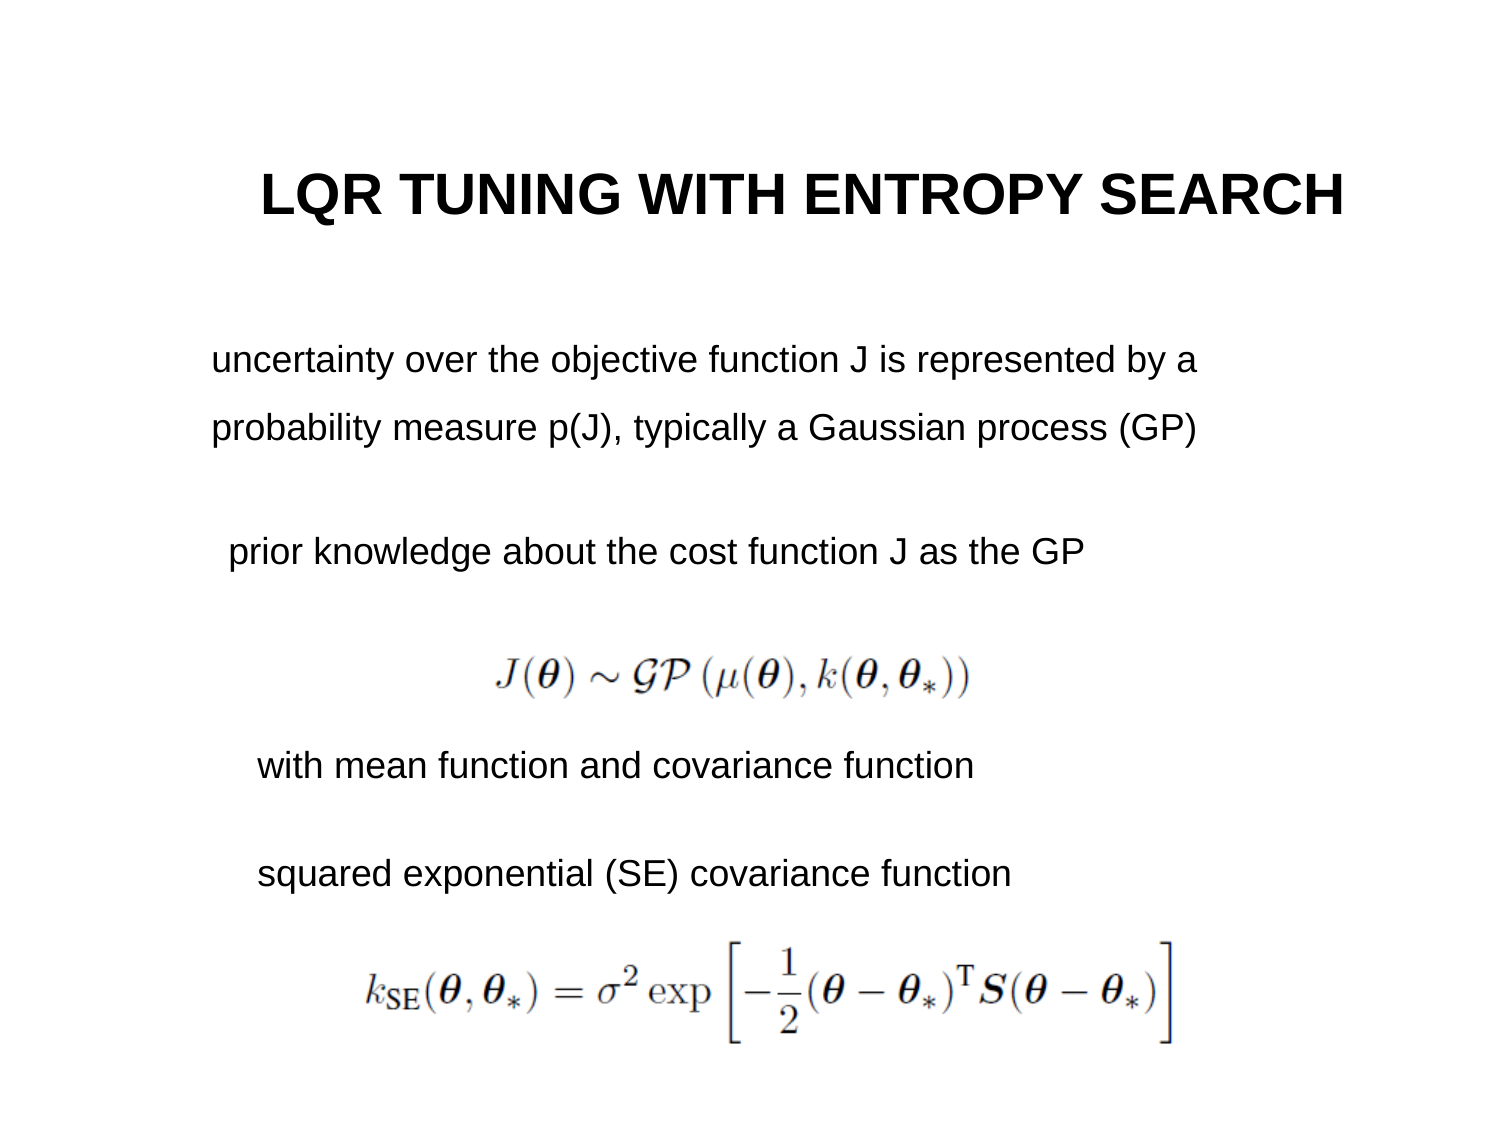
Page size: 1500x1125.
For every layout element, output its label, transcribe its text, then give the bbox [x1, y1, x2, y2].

text_box squared exponential (SE) covariance function [242, 841, 1258, 902]
text_box prior knowledge about the cost function J as the GP [213, 519, 1407, 580]
picture [337, 925, 1200, 1067]
text_box uncertainty over the objective function J is represented by a probability measure p(J), typically a Gaussian process (GP) [196, 305, 1297, 456]
text_box LQR TUNING WITH ENTROPY SEARCH [245, 148, 1361, 234]
picture [461, 635, 996, 720]
